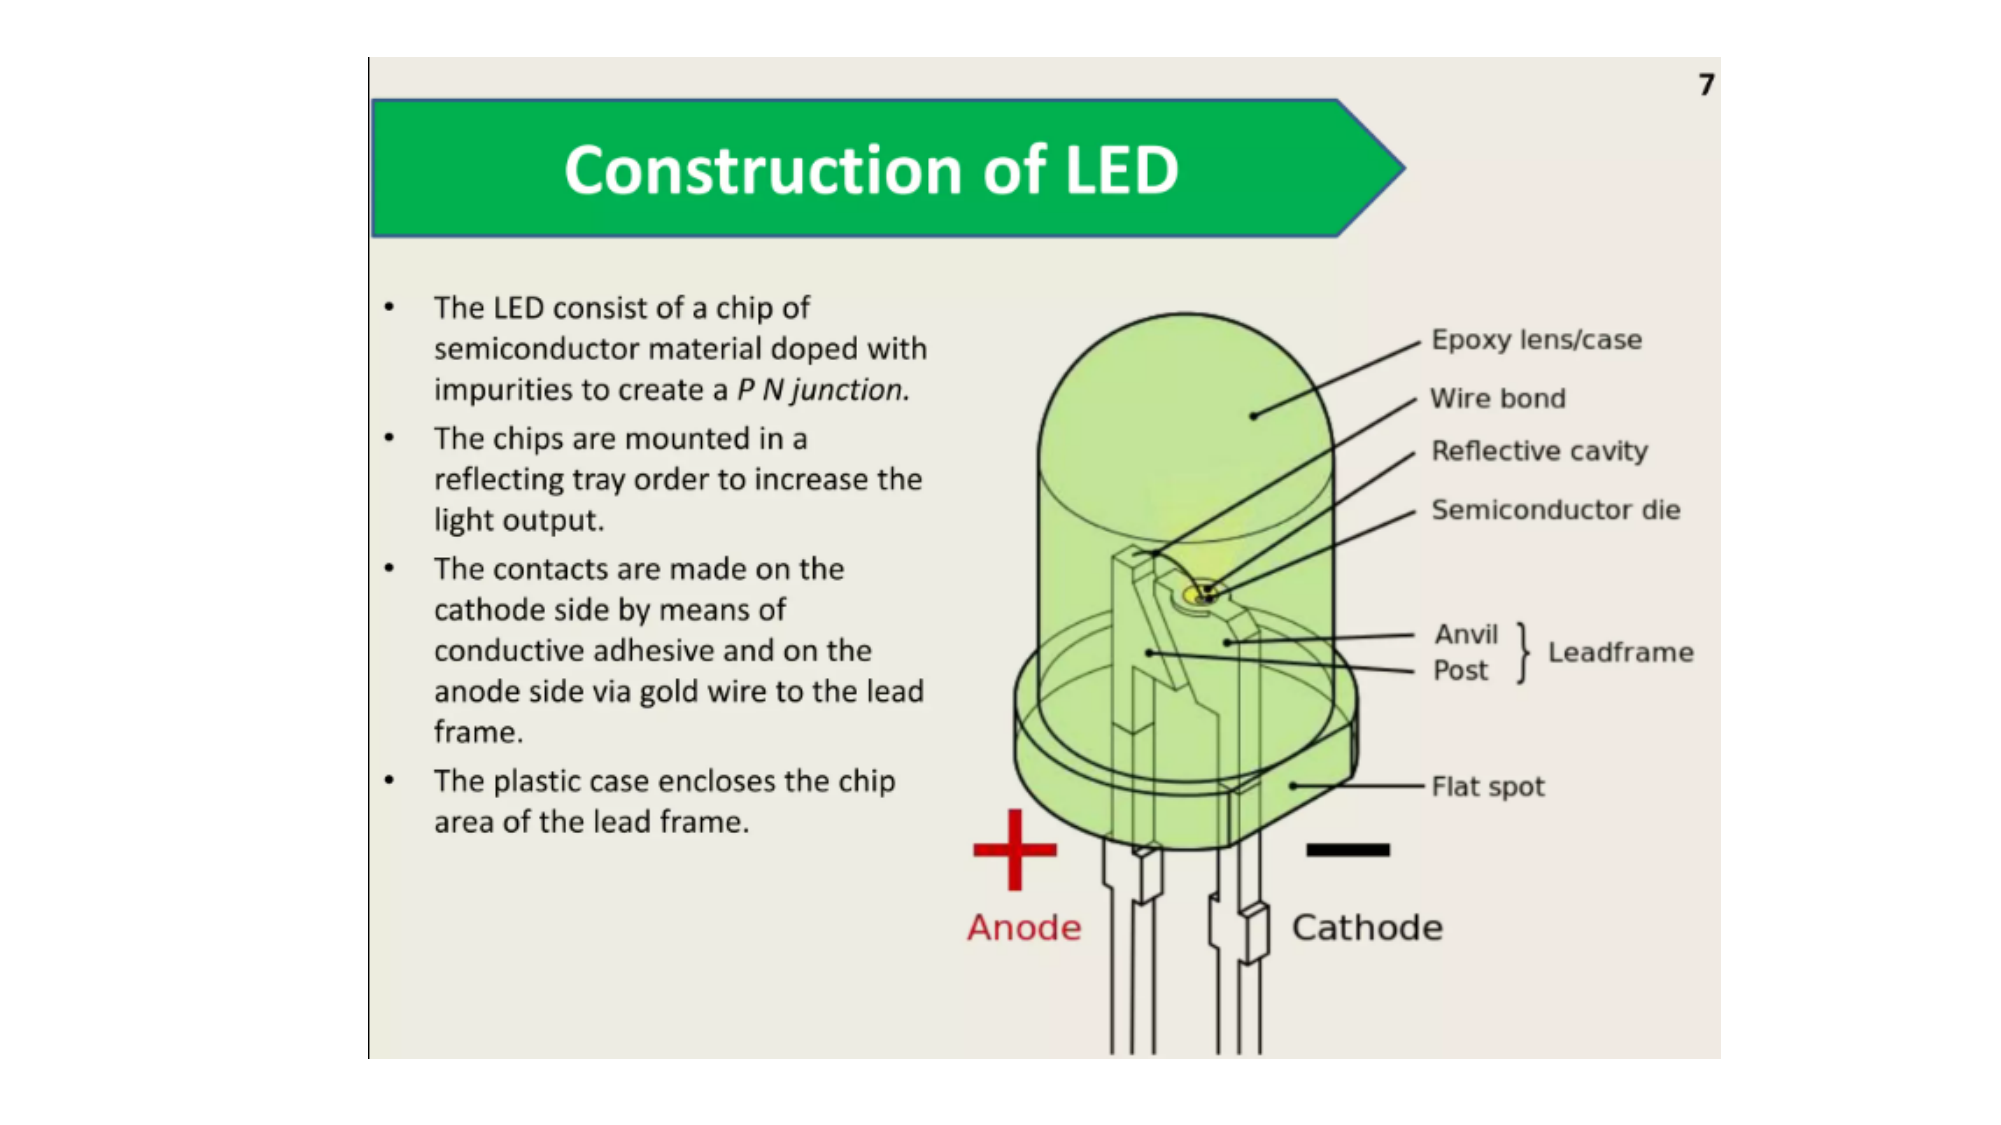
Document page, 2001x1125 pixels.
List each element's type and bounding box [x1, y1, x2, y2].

picture [368, 57, 1721, 1059]
